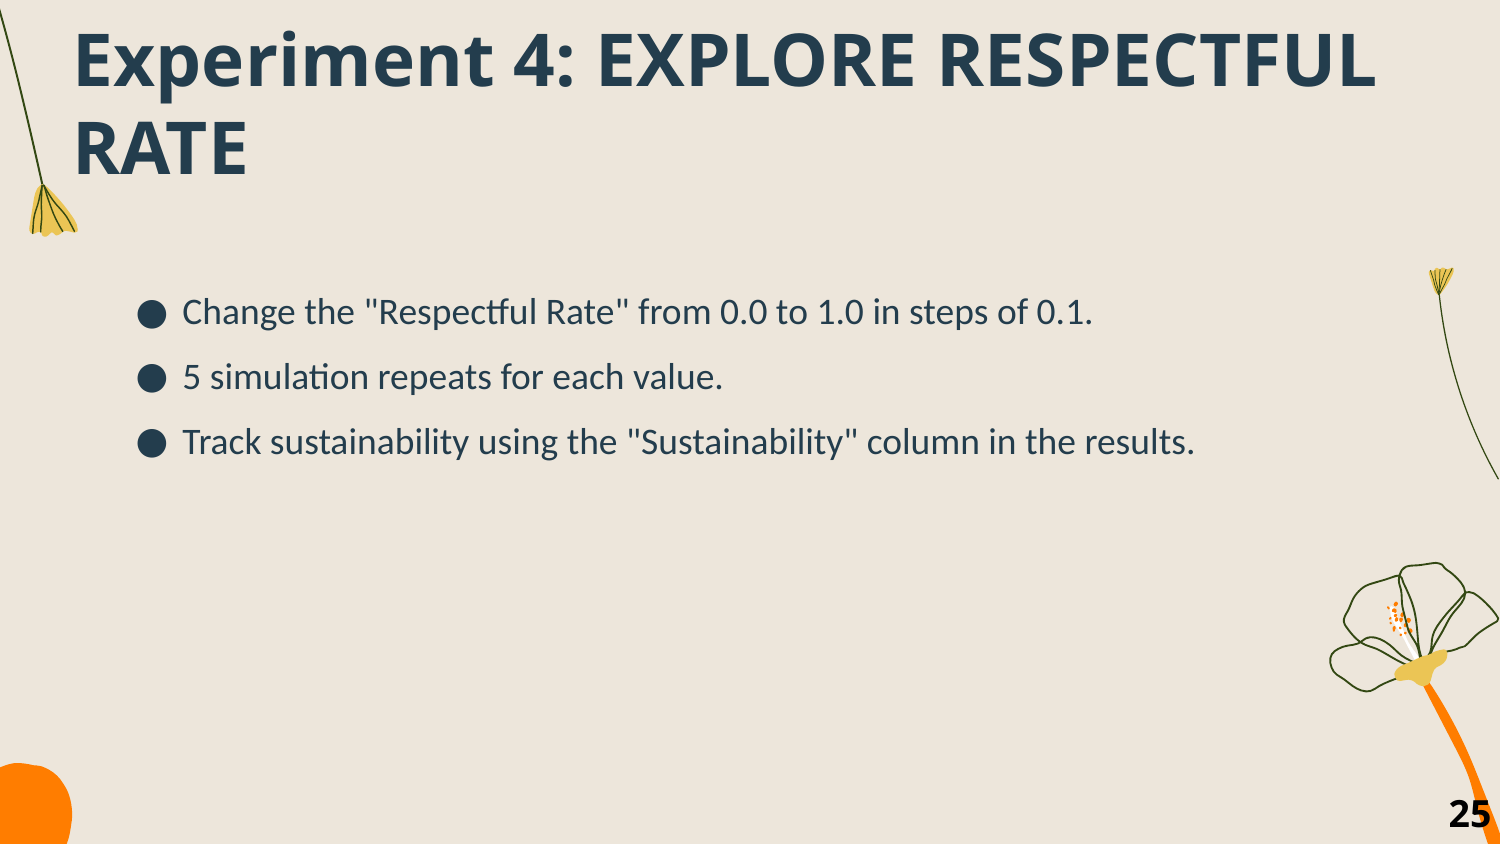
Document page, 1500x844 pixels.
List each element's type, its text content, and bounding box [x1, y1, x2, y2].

text_box [0, 763, 73, 844]
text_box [1328, 561, 1500, 844]
title Experiment 4: EXPLORE RESPECTFUL RATE [57, 99, 1469, 292]
subtitle Change the "Respectful Rate" from 0.0 to 1.0 in steps of 0.1. 5 simulation repeats for each value. Track sustainability using the "Sustainability" column in the results. [120, 269, 1329, 805]
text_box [1428, 267, 1500, 480]
